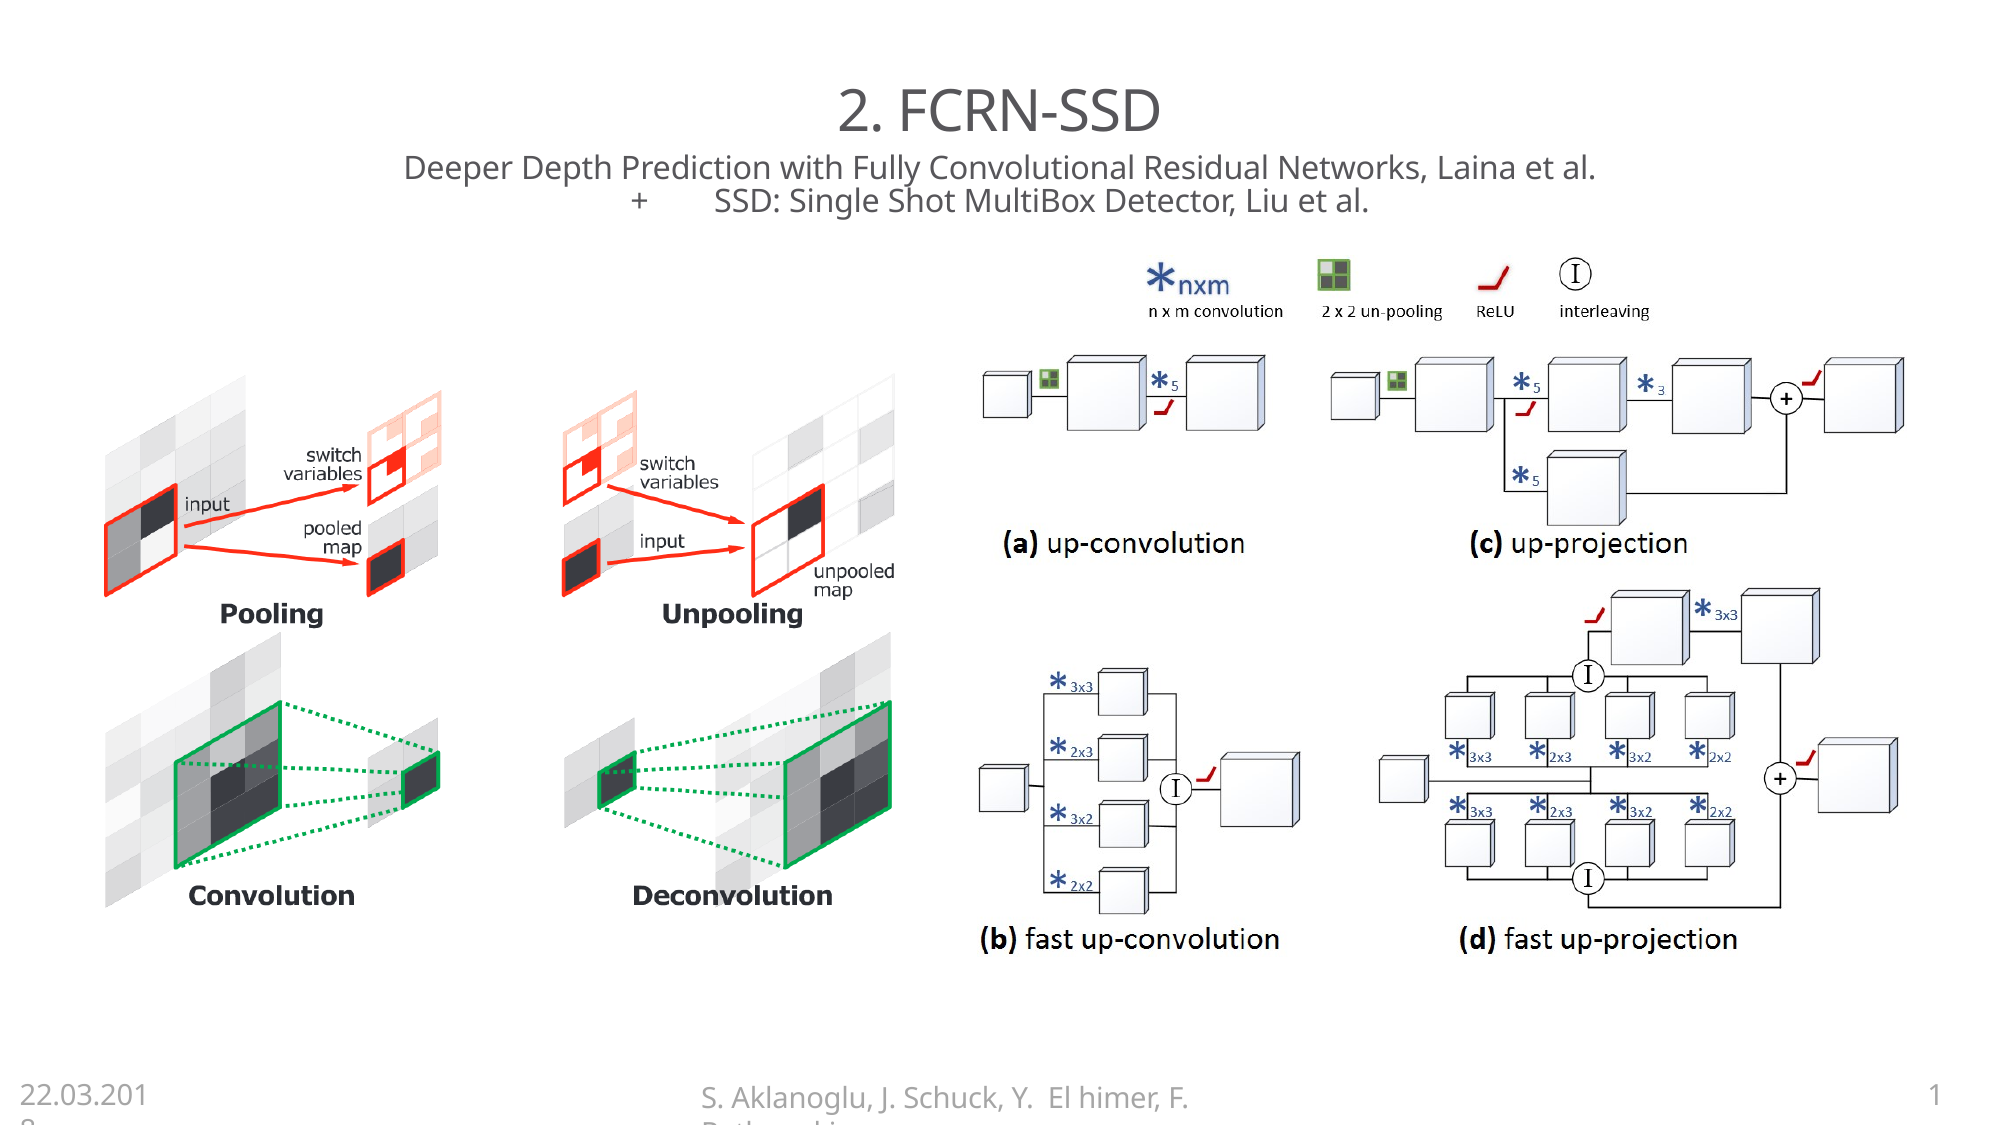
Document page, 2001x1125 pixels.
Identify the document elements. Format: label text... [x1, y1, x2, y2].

picture [976, 254, 1907, 958]
list 1 [1927, 1076, 1969, 1112]
list Deeper Depth Prediction with Fully Convolutional Residual Networks, Laina et al. + SSD: Single Shot MultiBox Detector, Liu et al. [150, 153, 1850, 220]
text_box 22.03.2018 [19, 1076, 162, 1118]
title 2. FCRN-SSD [150, 45, 1850, 153]
picture [93, 369, 904, 910]
list S. Aklanoglu, J. Schuck, Y. El himer, F. Retkowski [700, 1079, 1299, 1121]
